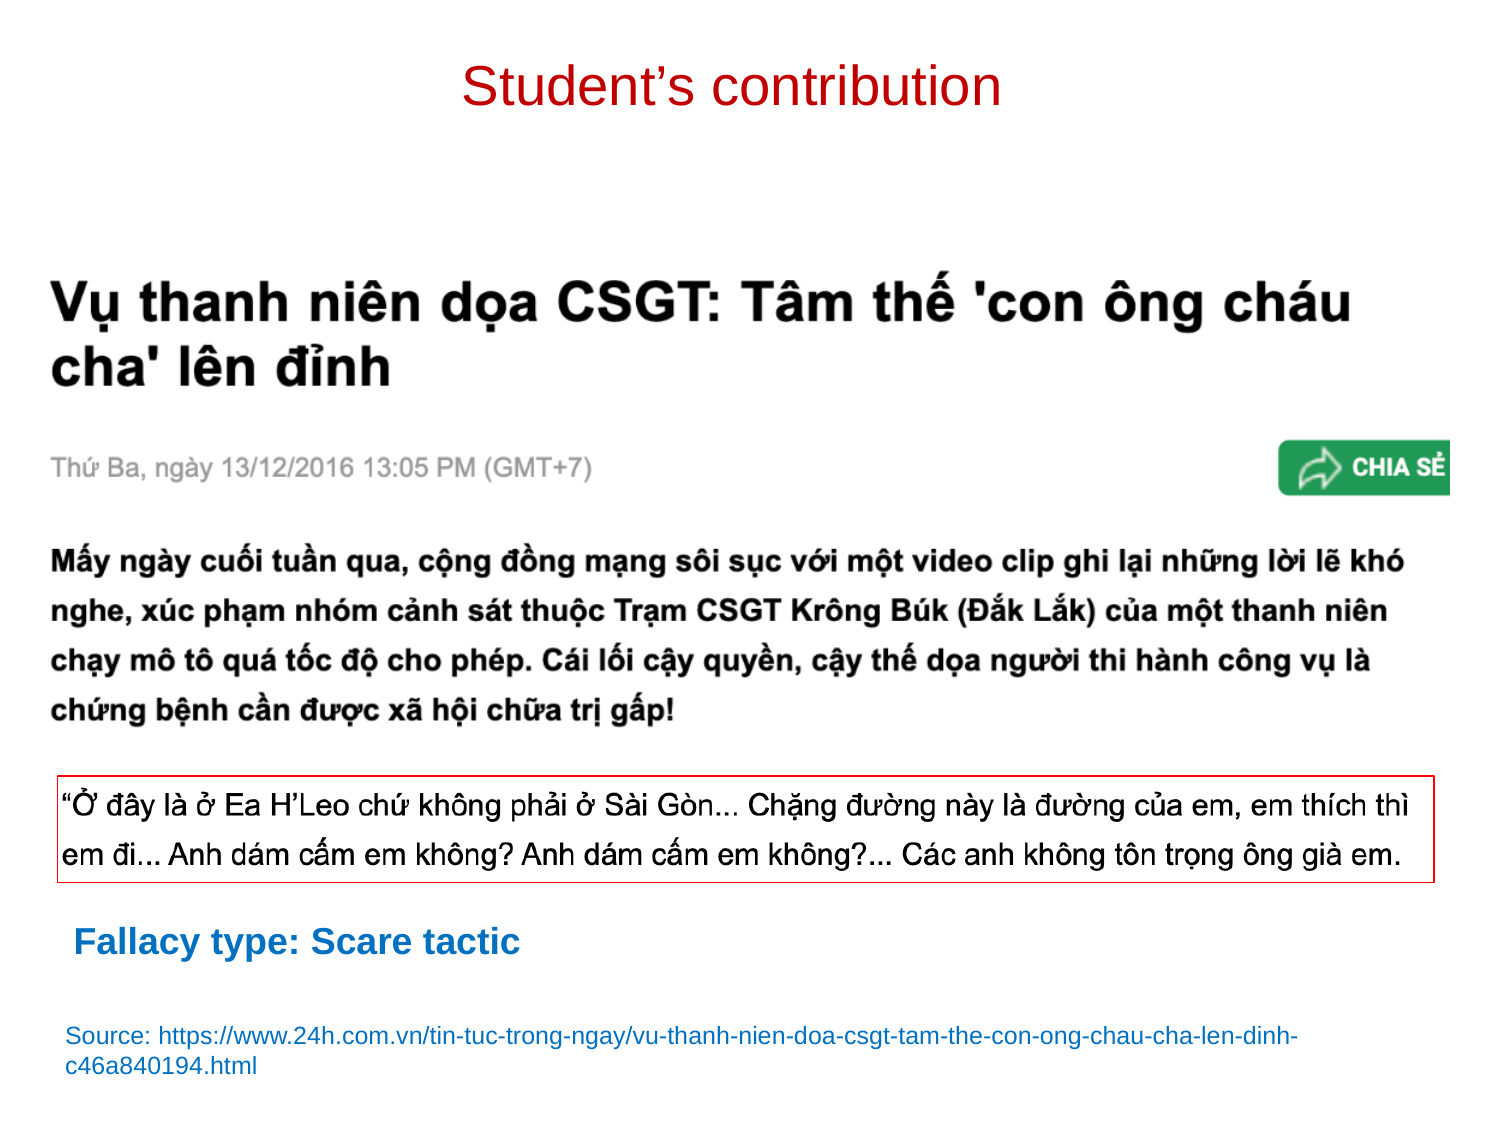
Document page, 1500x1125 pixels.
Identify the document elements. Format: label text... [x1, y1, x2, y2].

text_box Fallacy type: Scare tactic [62, 911, 1113, 1005]
title Student’s contribution [237, 38, 1227, 128]
text_box Source: https://www.24h.com.vn/tin-tuc-trong-ngay/vu-thanh-nien-doa-csgt-tam-the-con-ong-chau-cha-len-dinh-c46a840194.html [50, 1012, 1450, 1088]
picture [49, 237, 1451, 742]
picture [57, 776, 1434, 882]
